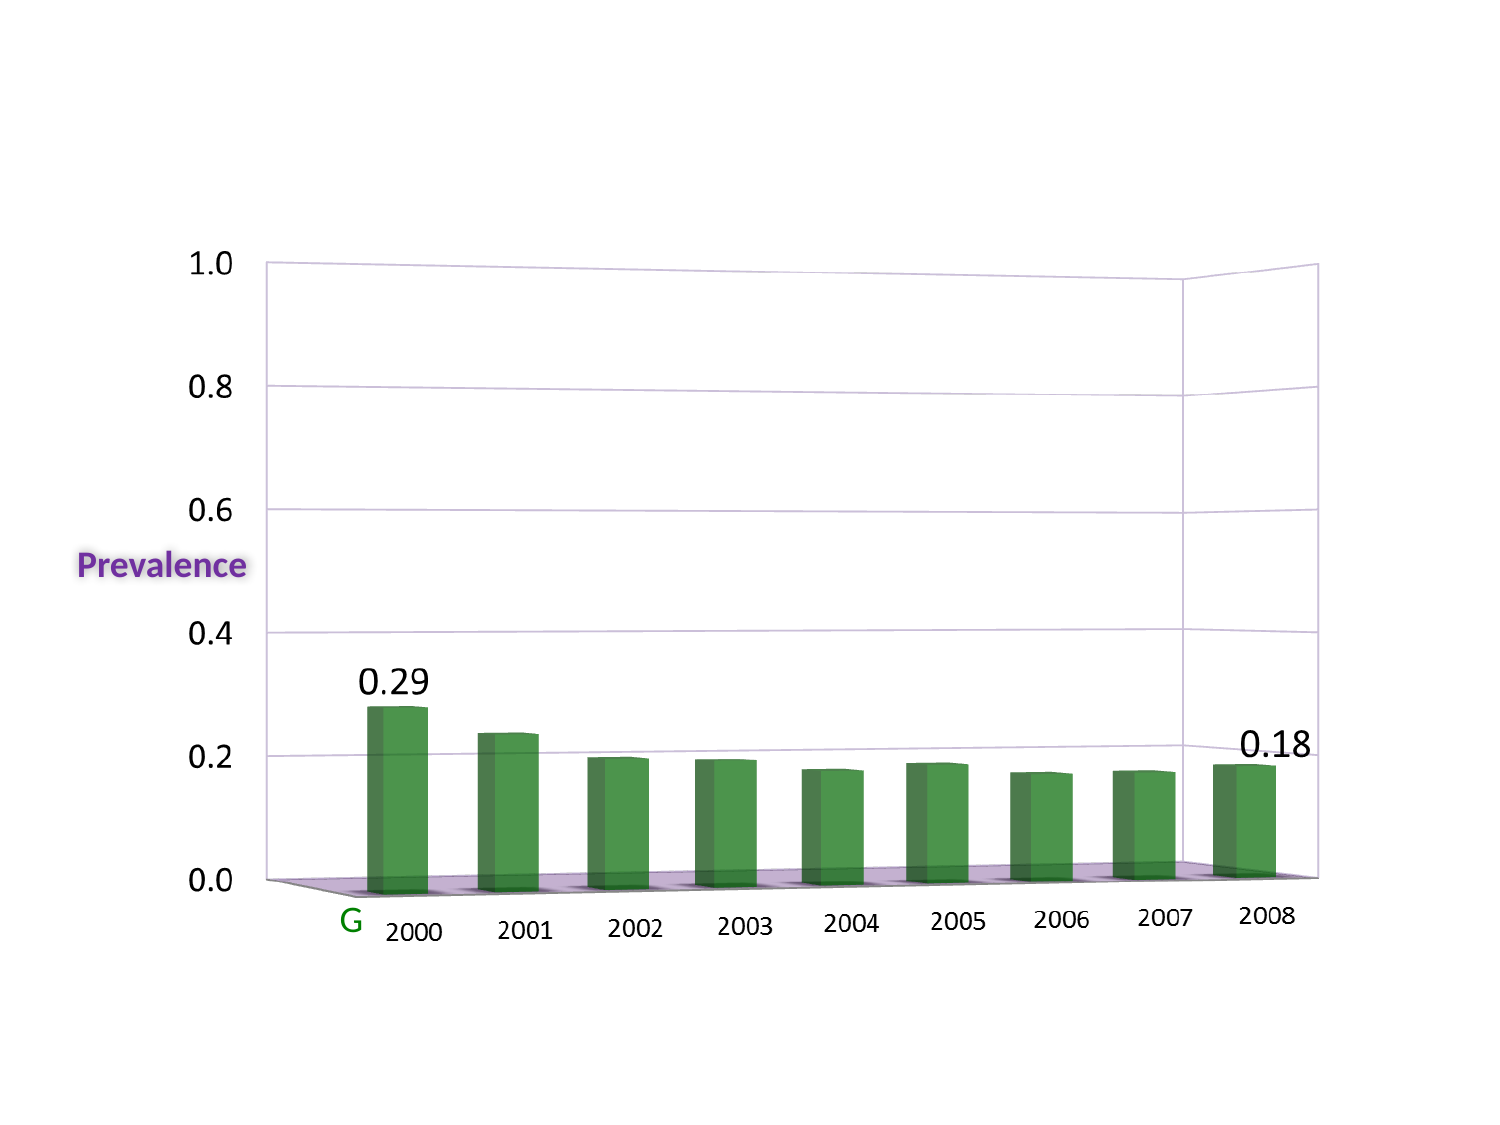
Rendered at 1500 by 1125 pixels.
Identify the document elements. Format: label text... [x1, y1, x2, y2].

text_box Prevalence [0, 532, 164, 592]
picture [169, 0, 1331, 1125]
